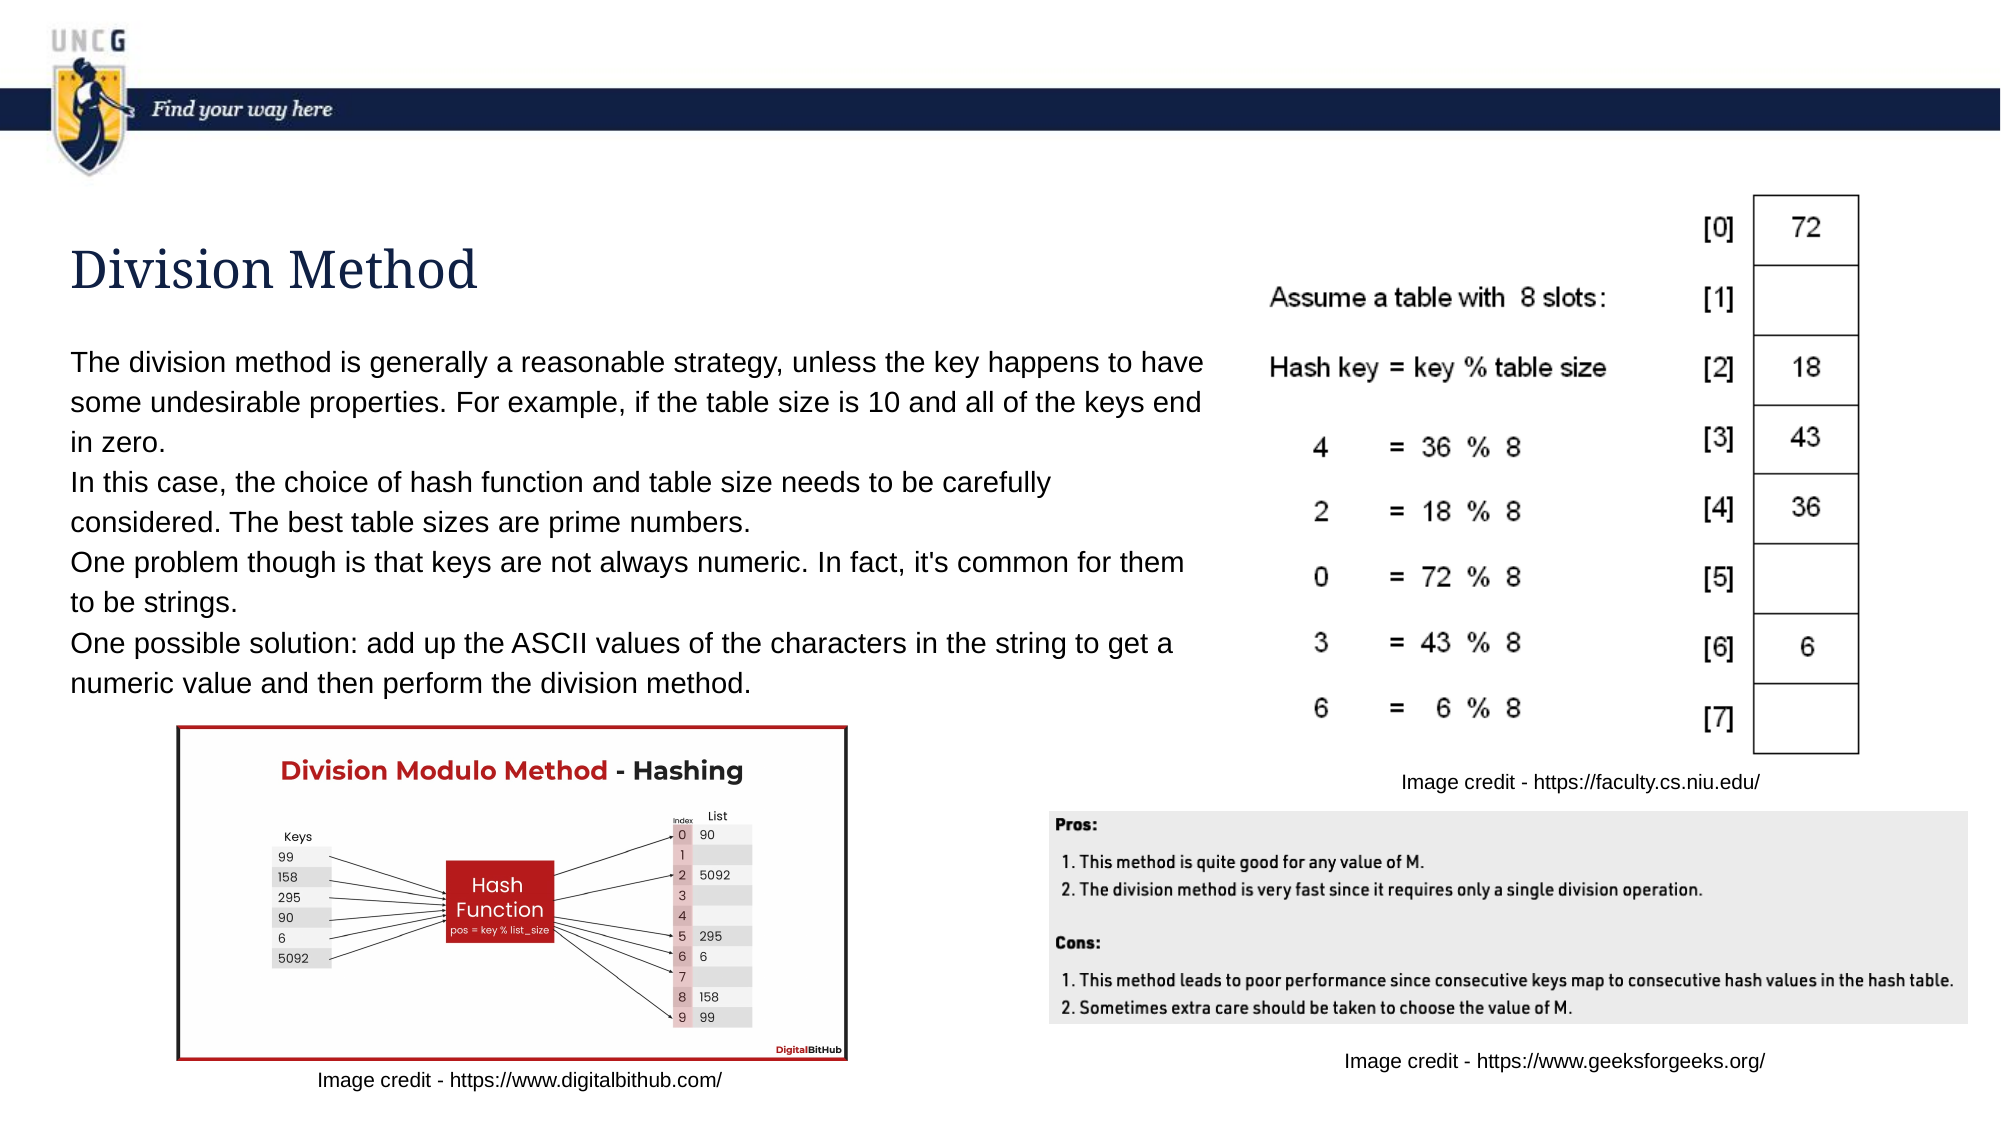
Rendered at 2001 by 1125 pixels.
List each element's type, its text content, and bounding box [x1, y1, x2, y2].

text_box The division method is generally a reasonable strategy, unless the key happens to have some undesirable properties. For example, if the table size is 10 and all of the keys end in zero. In this case, the choice of hash function and table size needs to be carefully considered. The best table sizes are prime numbers. One problem though is that keys are not always numeric. In fact, it's common for them to be strings. One possible solution: add up the ASCII values of the characters in the string to get a numeric value and then perform the division method. [55, 322, 1225, 755]
picture [0, 0, 2001, 1125]
text_box Image credit - https://www.geeksforgeeks.org/ [1329, 1034, 1799, 1086]
title Division Method [55, 192, 1266, 308]
text_box Image credit - https://www.digitalbithub.com/ [302, 1069, 772, 1105]
text_box Image credit - https://faculty.cs.niu.edu/ [1386, 763, 1856, 806]
